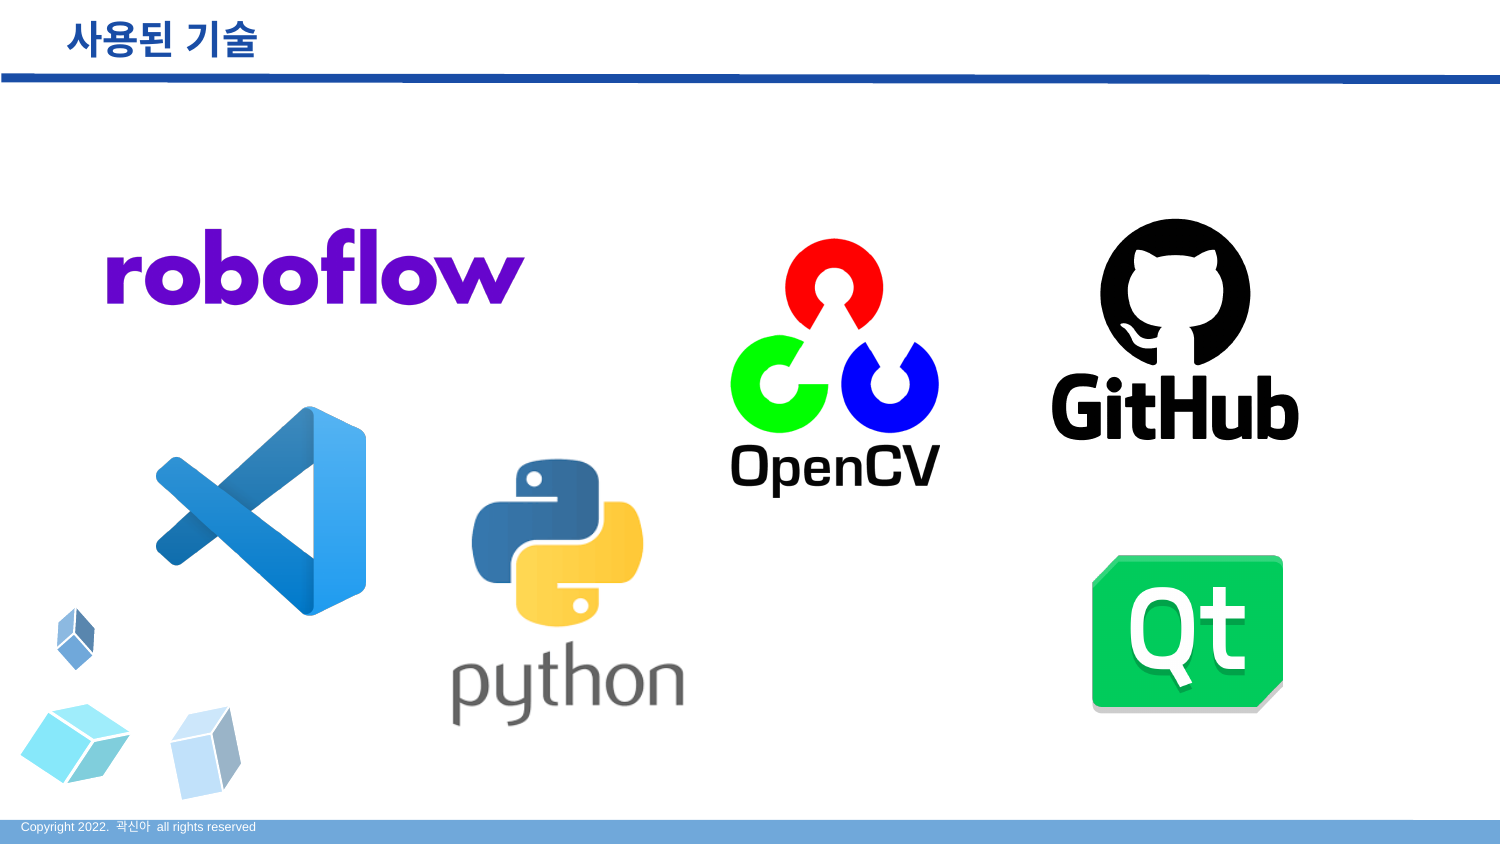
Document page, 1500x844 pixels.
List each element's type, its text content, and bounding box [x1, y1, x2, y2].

picture [444, 455, 692, 732]
title 사용된 기술 [51, 0, 1449, 78]
picture [1086, 530, 1289, 733]
picture [105, 227, 527, 306]
picture [156, 405, 366, 616]
picture [729, 238, 940, 498]
picture [965, 210, 1387, 448]
